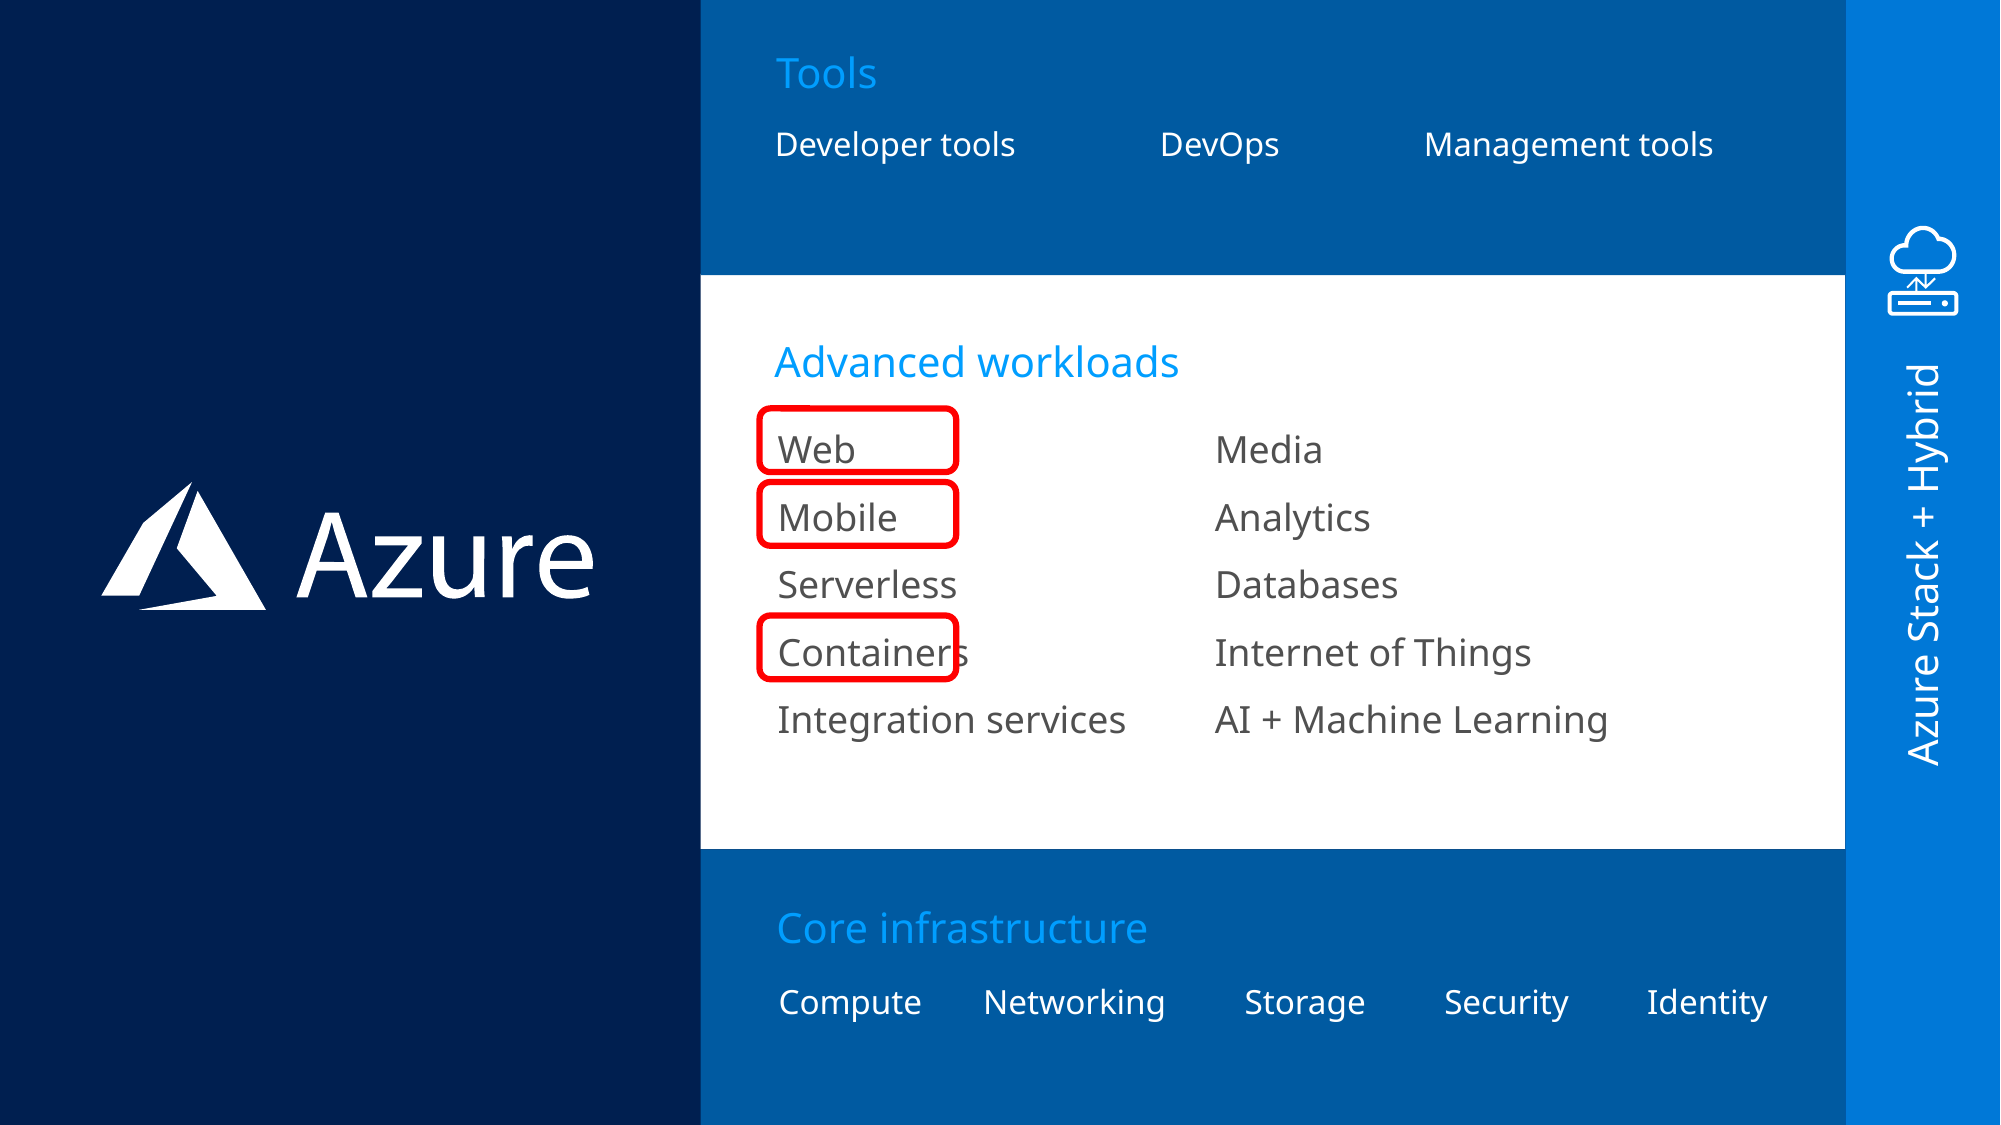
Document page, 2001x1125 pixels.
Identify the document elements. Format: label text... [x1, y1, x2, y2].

text_box Advanced workloads [744, 323, 1234, 405]
text_box Compute Networking Storage Security Identity [748, 968, 1892, 1040]
text_box [758, 481, 957, 547]
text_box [98, 479, 595, 610]
text_box [700, 0, 1846, 276]
text_box [758, 407, 957, 473]
text_box Web Mobile Serverless Containers Integration services [747, 379, 1184, 753]
text_box Tools [745, 34, 1028, 116]
text_box [1845, 0, 2000, 1125]
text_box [1887, 225, 1959, 316]
text_box [700, 849, 1846, 1125]
text_box Media Analytics Databases Internet of Things AI + Machine Learning [1184, 379, 1760, 753]
text_box [758, 614, 957, 680]
text_box [700, 276, 1845, 849]
text_box Core infrastructure [746, 885, 1215, 974]
text_box Developer tools DevOps Management tools [745, 123, 1757, 169]
text_box Azure Stack + Hybrid [1880, 328, 1970, 797]
